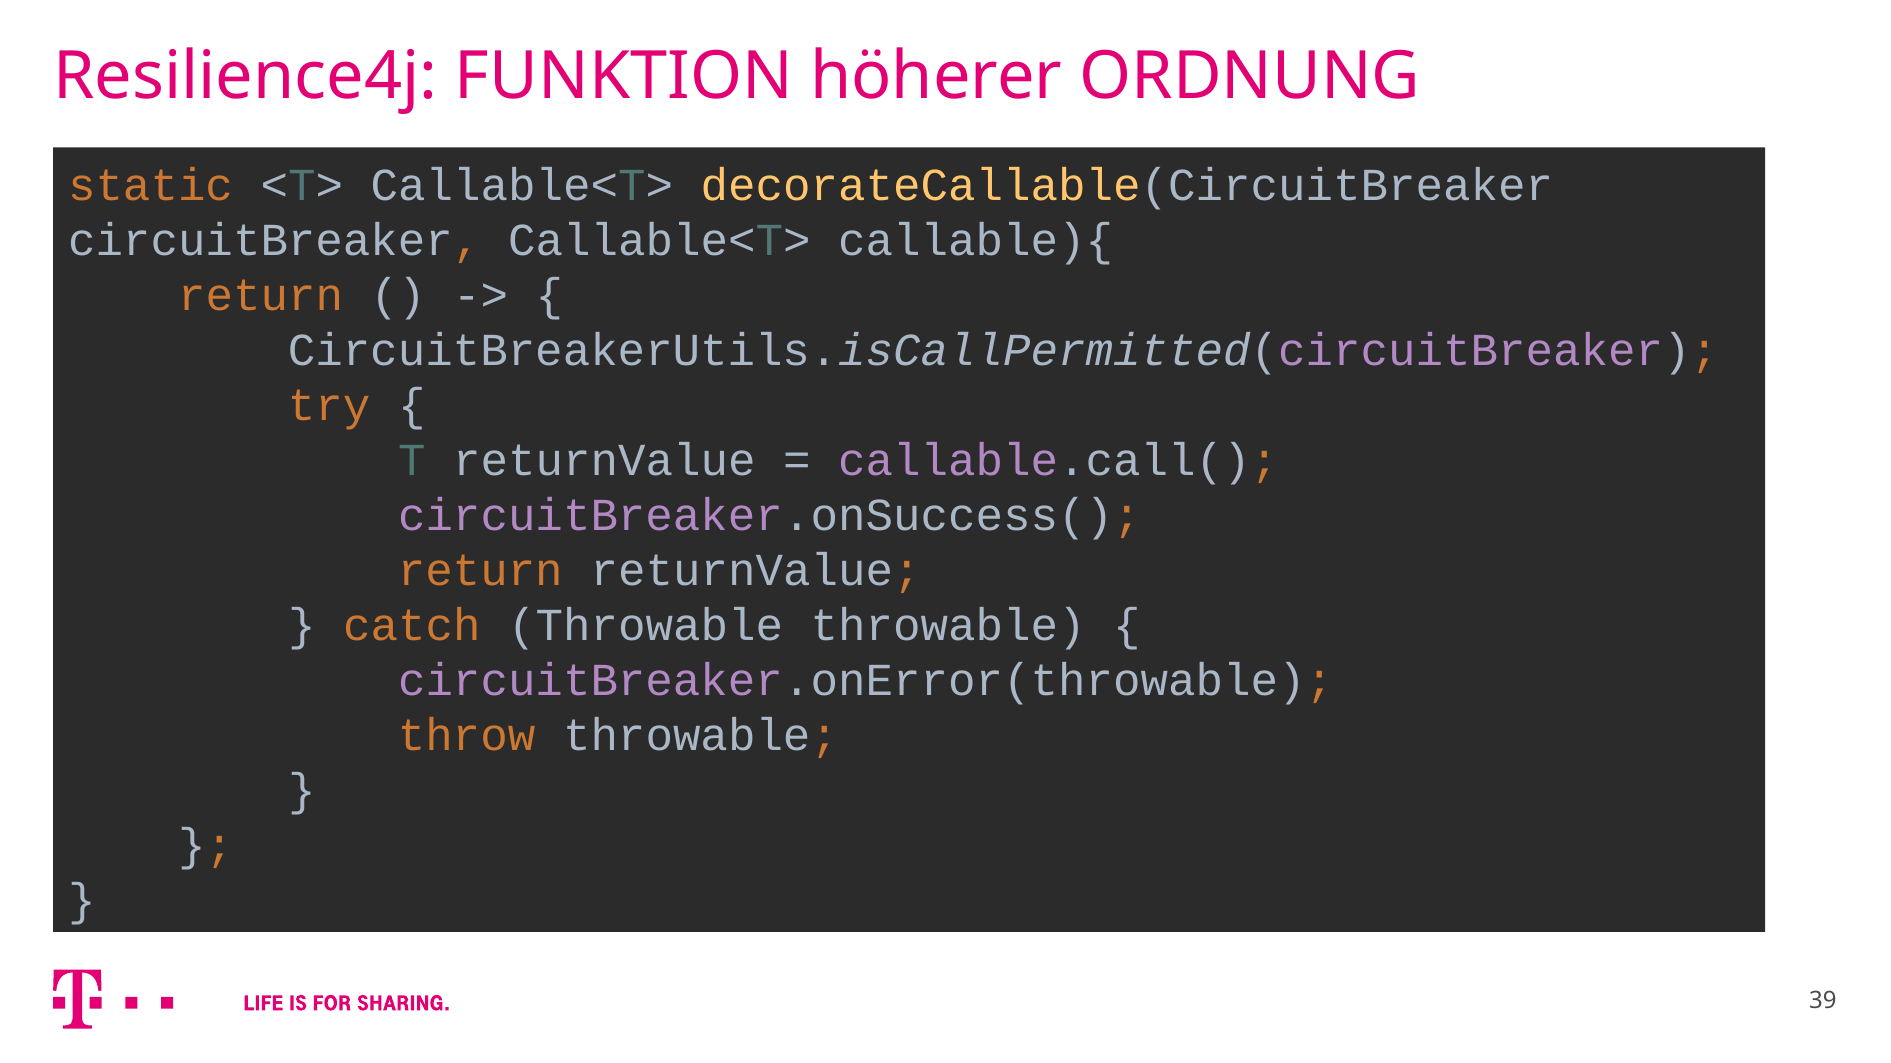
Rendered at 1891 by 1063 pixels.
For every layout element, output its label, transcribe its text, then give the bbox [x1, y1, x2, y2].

slide_number 39 [1776, 978, 1837, 1024]
text_box static <T> Callable<T> decorateCallable(CircuitBreaker circuitBreaker, Callable<T> callable){ return () -> { CircuitBreakerUtils.isCallPermitted(circuitBreaker); try { T returnValue = callable.call(); circuitBreaker.onSuccess(); return returnValue; } catch (Throwable throwable) { circuitBreaker.onError(throwable); throw throwable; } }; } [53, 147, 1766, 932]
title Resilience4j: FUNKTION höherer ORDNUNG [52, 41, 1837, 125]
text_box [39, 142, 1646, 214]
